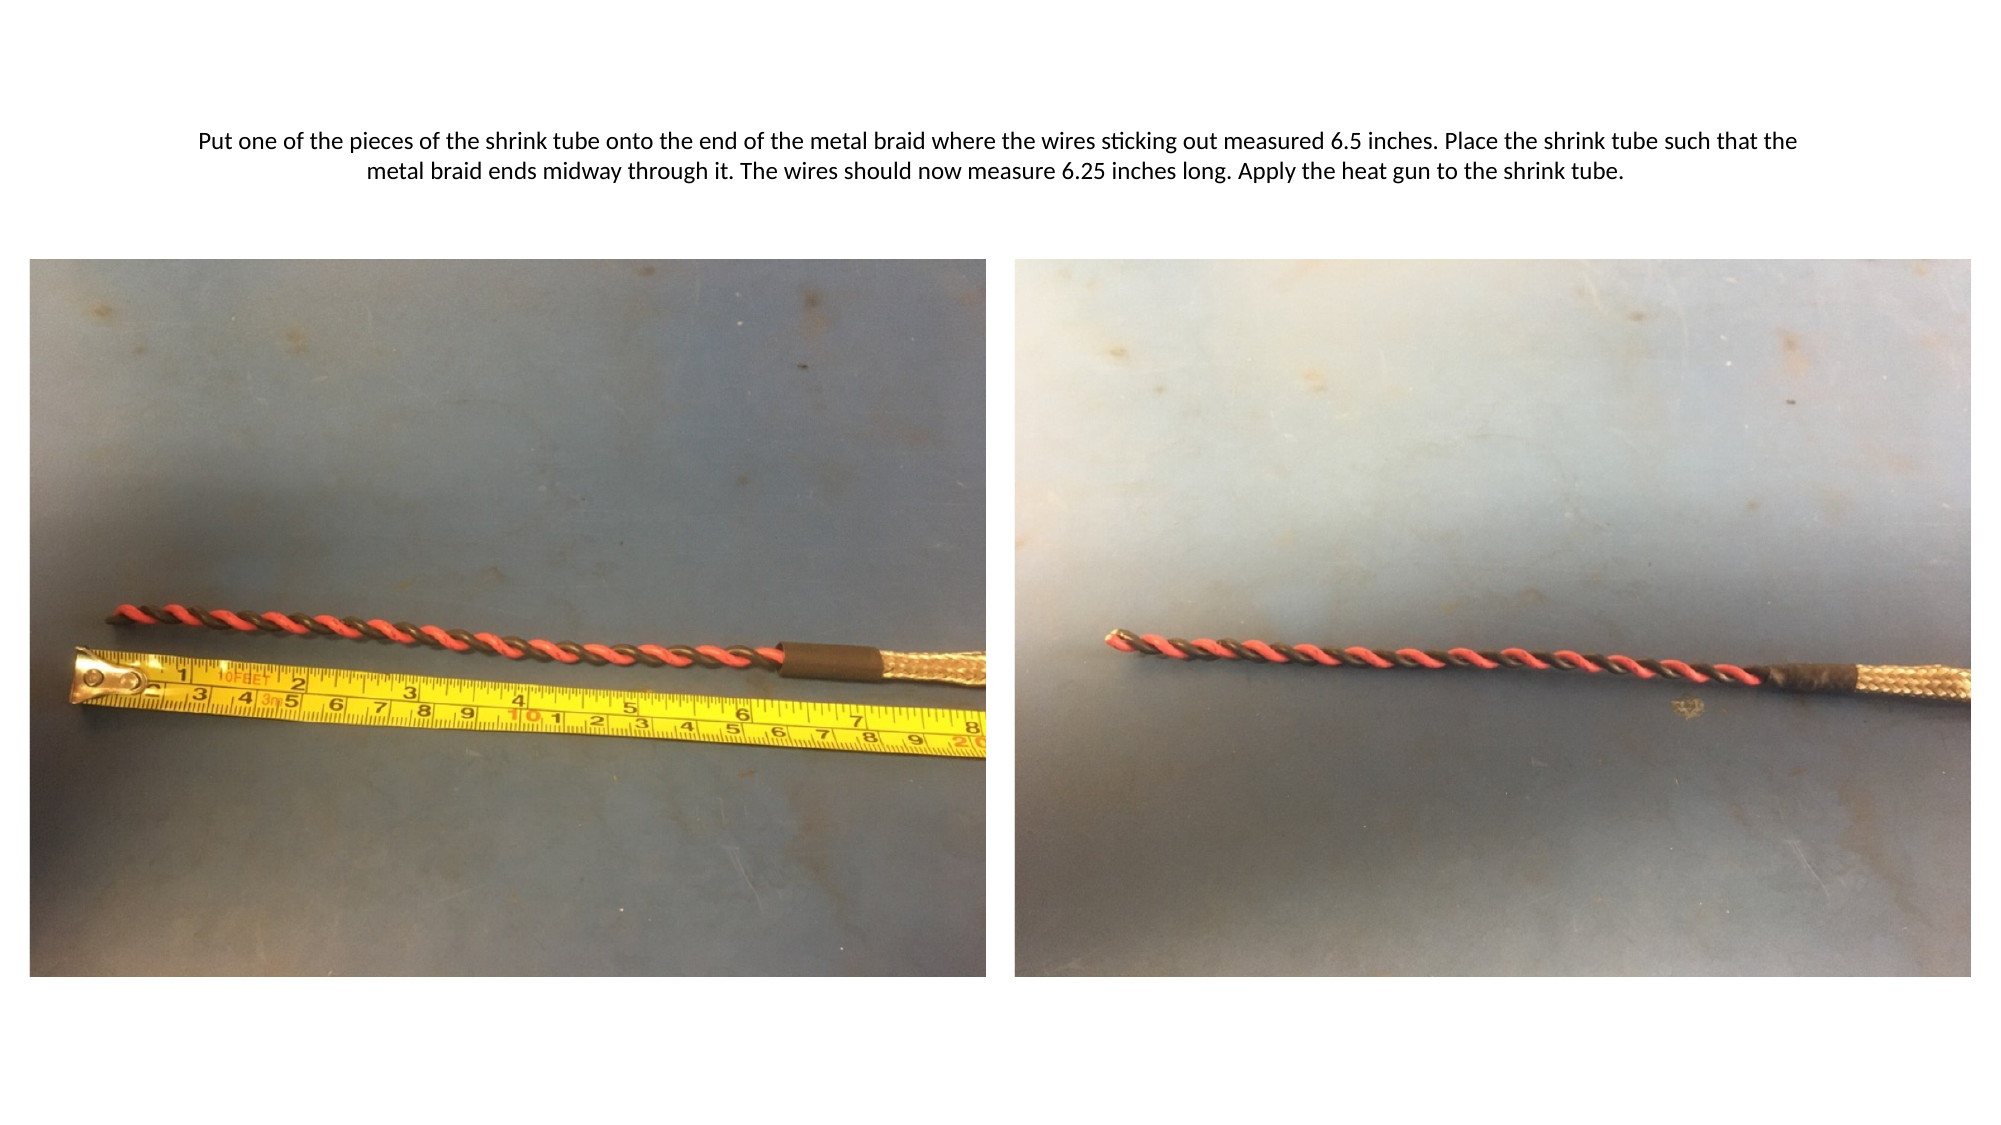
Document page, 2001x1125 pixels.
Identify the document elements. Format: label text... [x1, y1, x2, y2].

text_box Put one of the pieces of the shrink tube onto the end of the metal braid where the wires sticking out measured 6.5 inches. Place the shrink tube such that the metal braid ends midway through it. The wires should now measure 6.25 inches long. Apply the heat gun to the shrink tube. [176, 117, 1824, 192]
picture [31, 139, 985, 1096]
picture [1016, 139, 1970, 1096]
